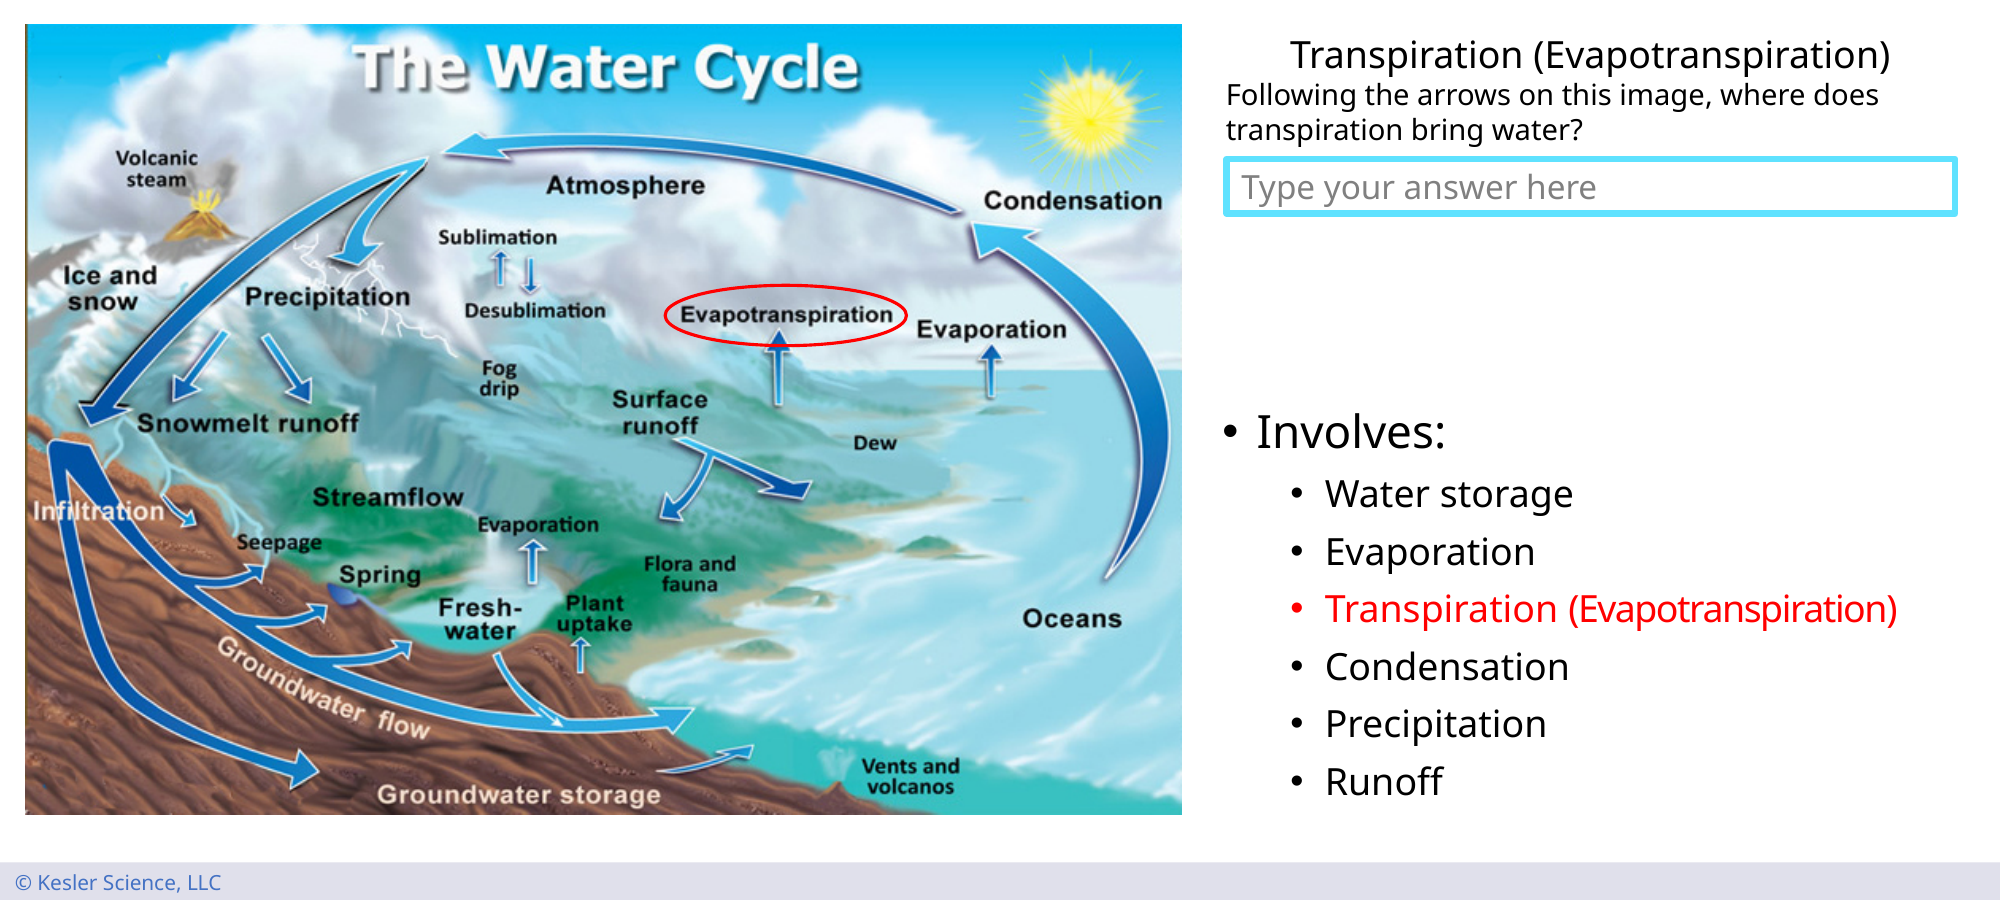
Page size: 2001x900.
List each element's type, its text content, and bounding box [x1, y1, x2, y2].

picture [25, 24, 1182, 815]
text_box Type your answer here [1226, 158, 1956, 214]
